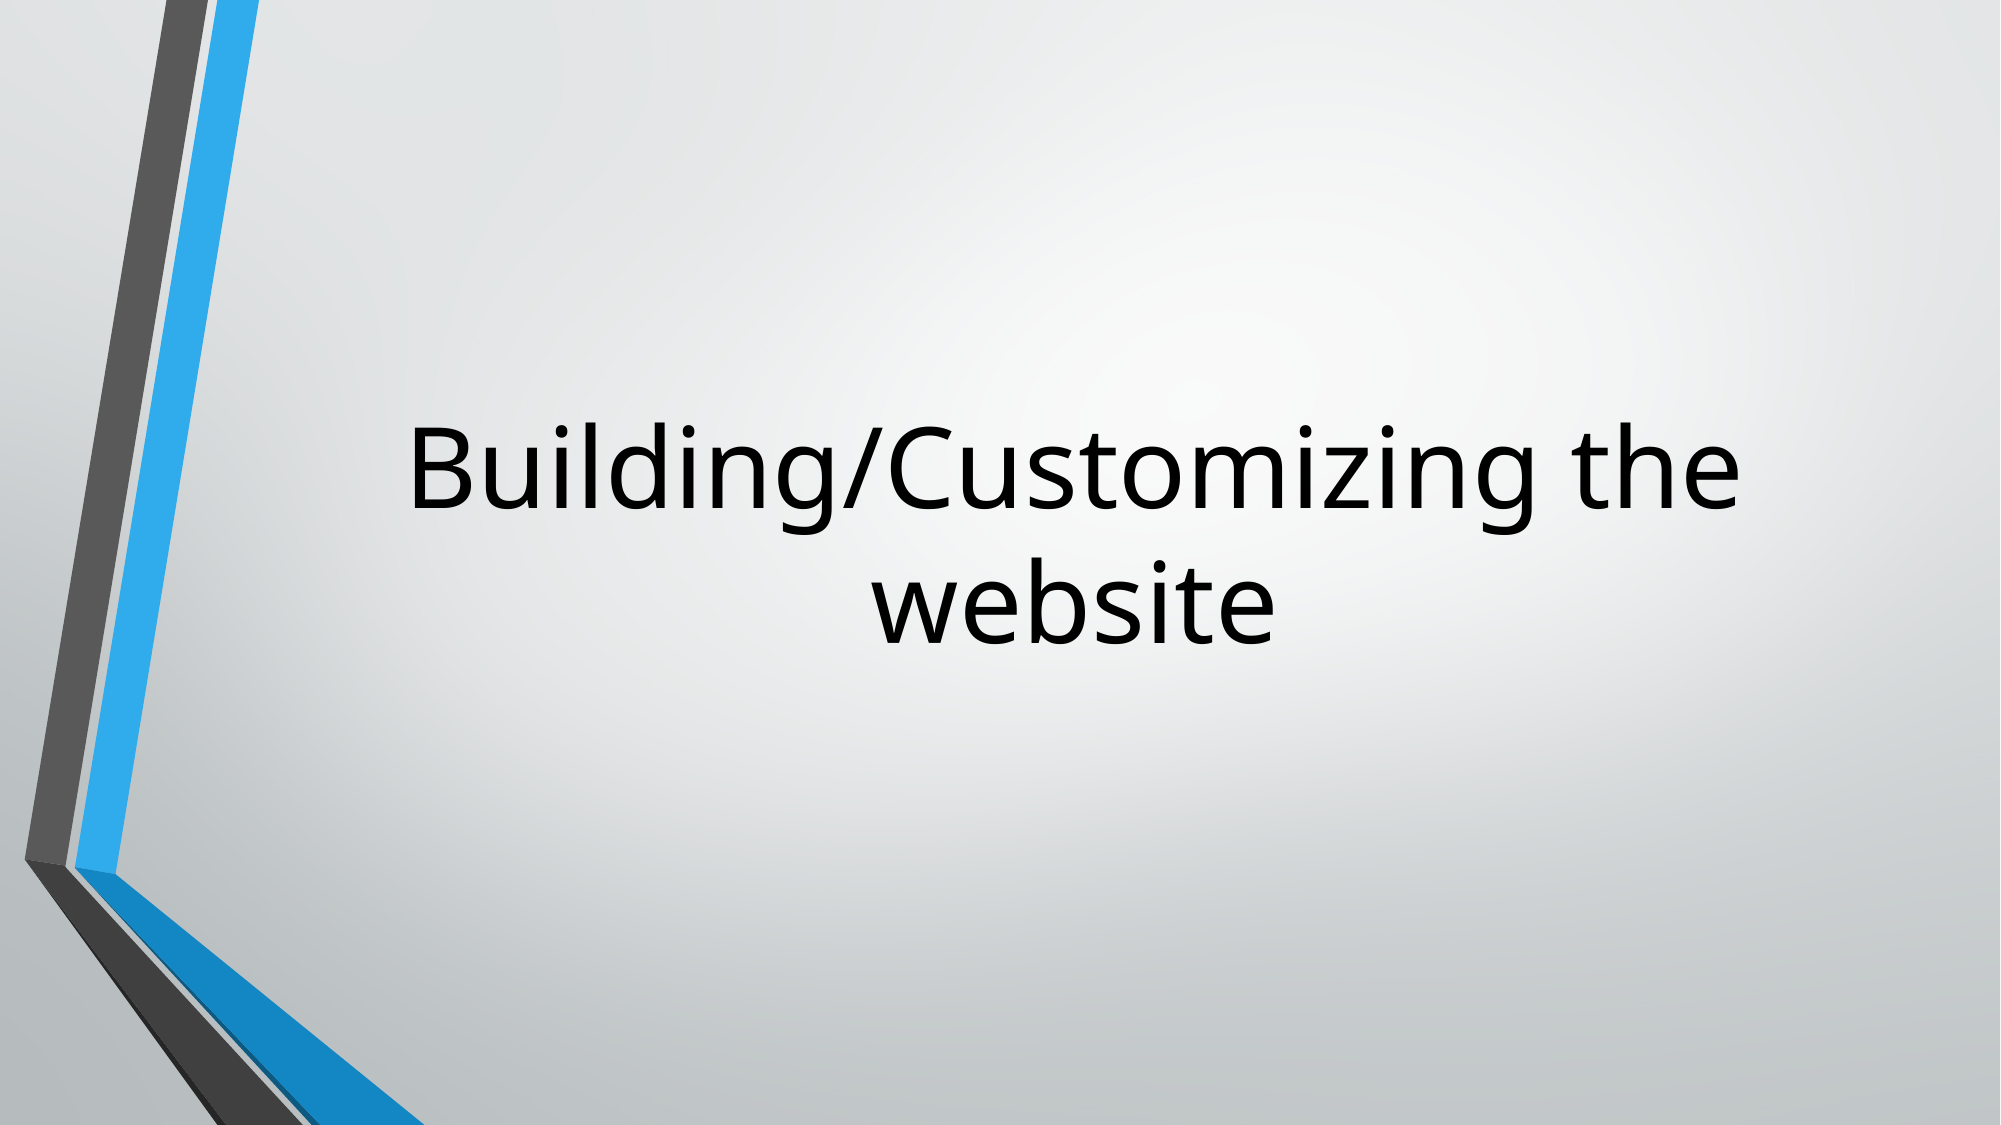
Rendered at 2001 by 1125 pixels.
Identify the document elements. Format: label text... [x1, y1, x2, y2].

title Building/Customizing the website [253, 387, 1897, 676]
